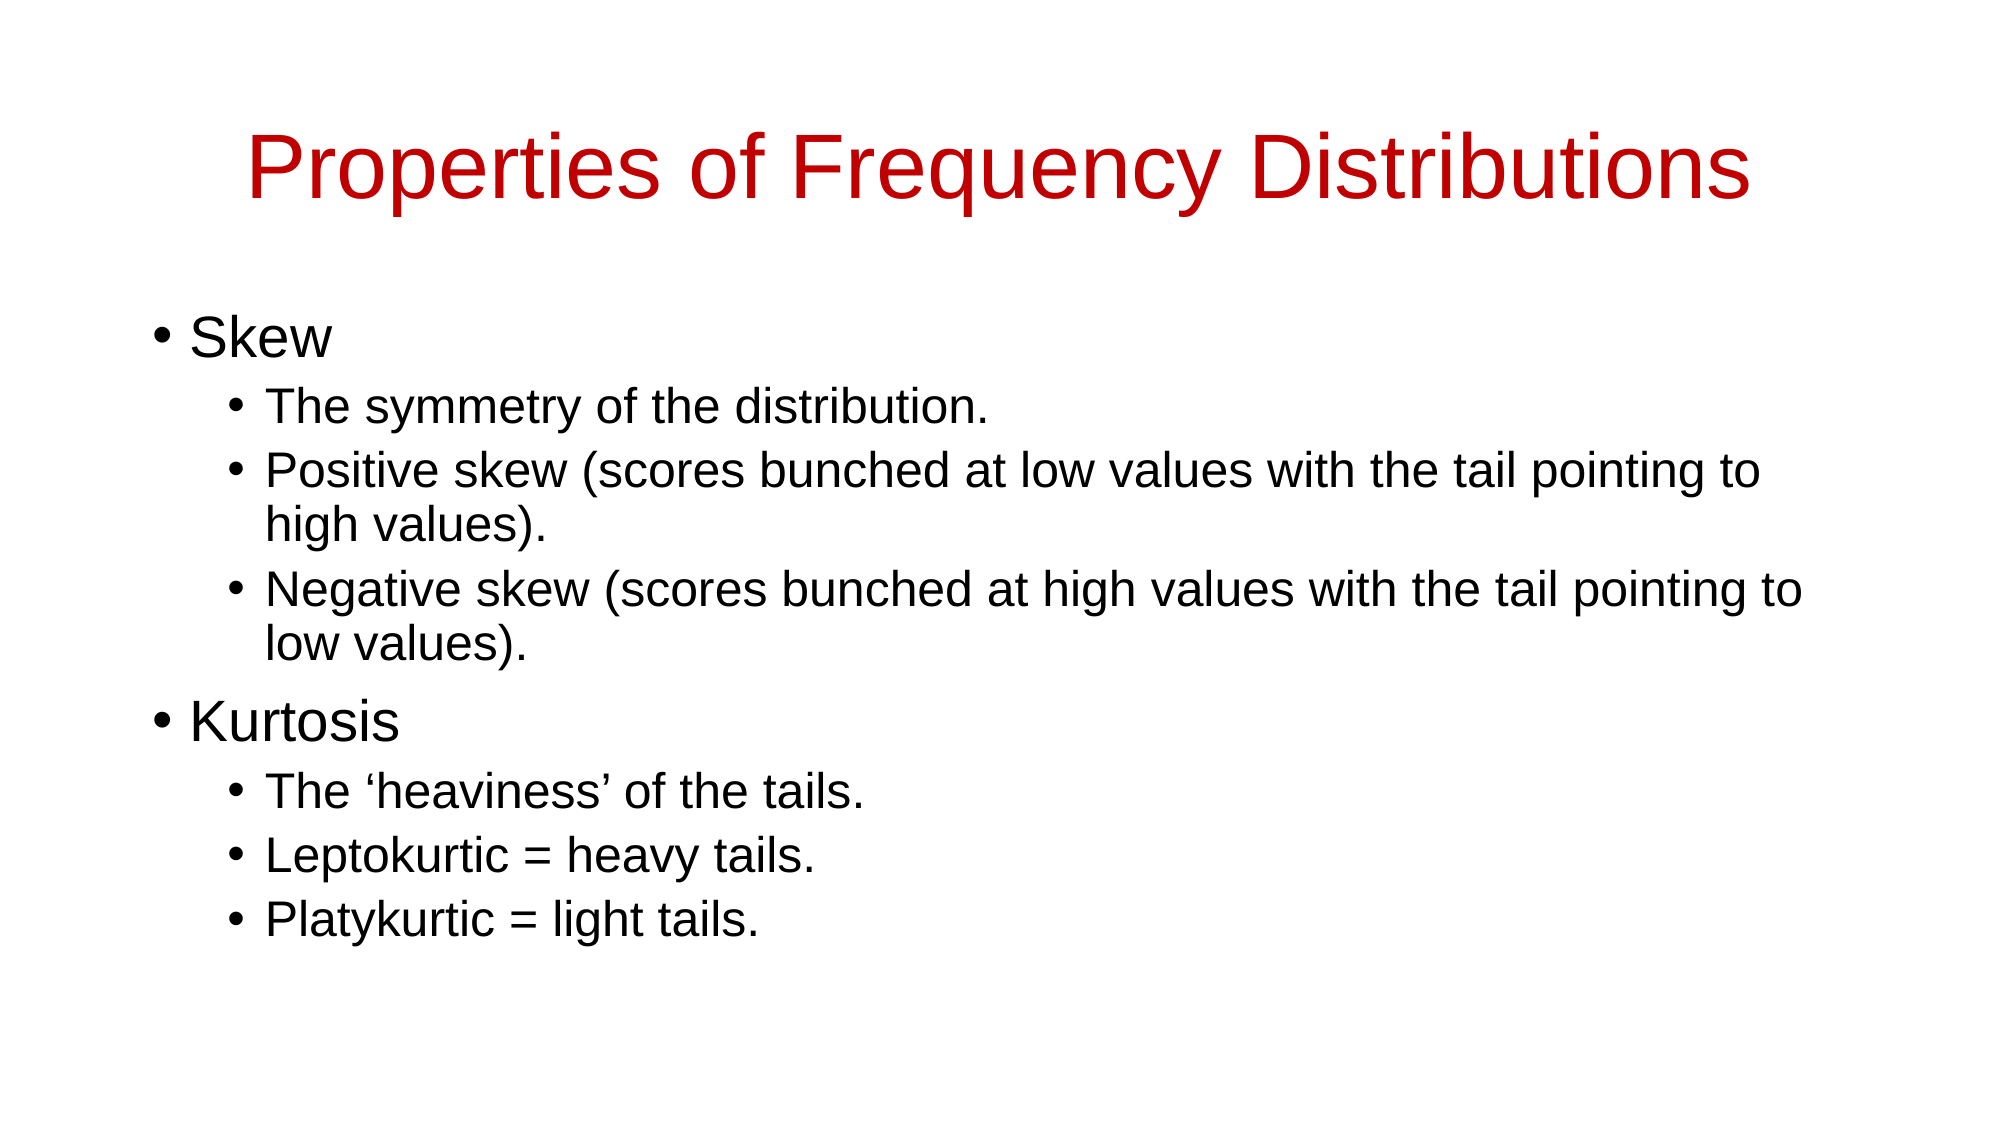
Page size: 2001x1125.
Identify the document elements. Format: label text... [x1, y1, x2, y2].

title Properties of Frequency Distributions [137, 59, 1863, 278]
list Skew The symmetry of the distribution. Positive skew (scores bunched at low values with the tail pointing to high values). Negative skew (scores bunched at high values with the tail pointing to low values). Kurtosis The ‘heaviness’ of the tails. Leptokurtic = heavy tails. Platykurtic = light tails. [137, 299, 1863, 1014]
